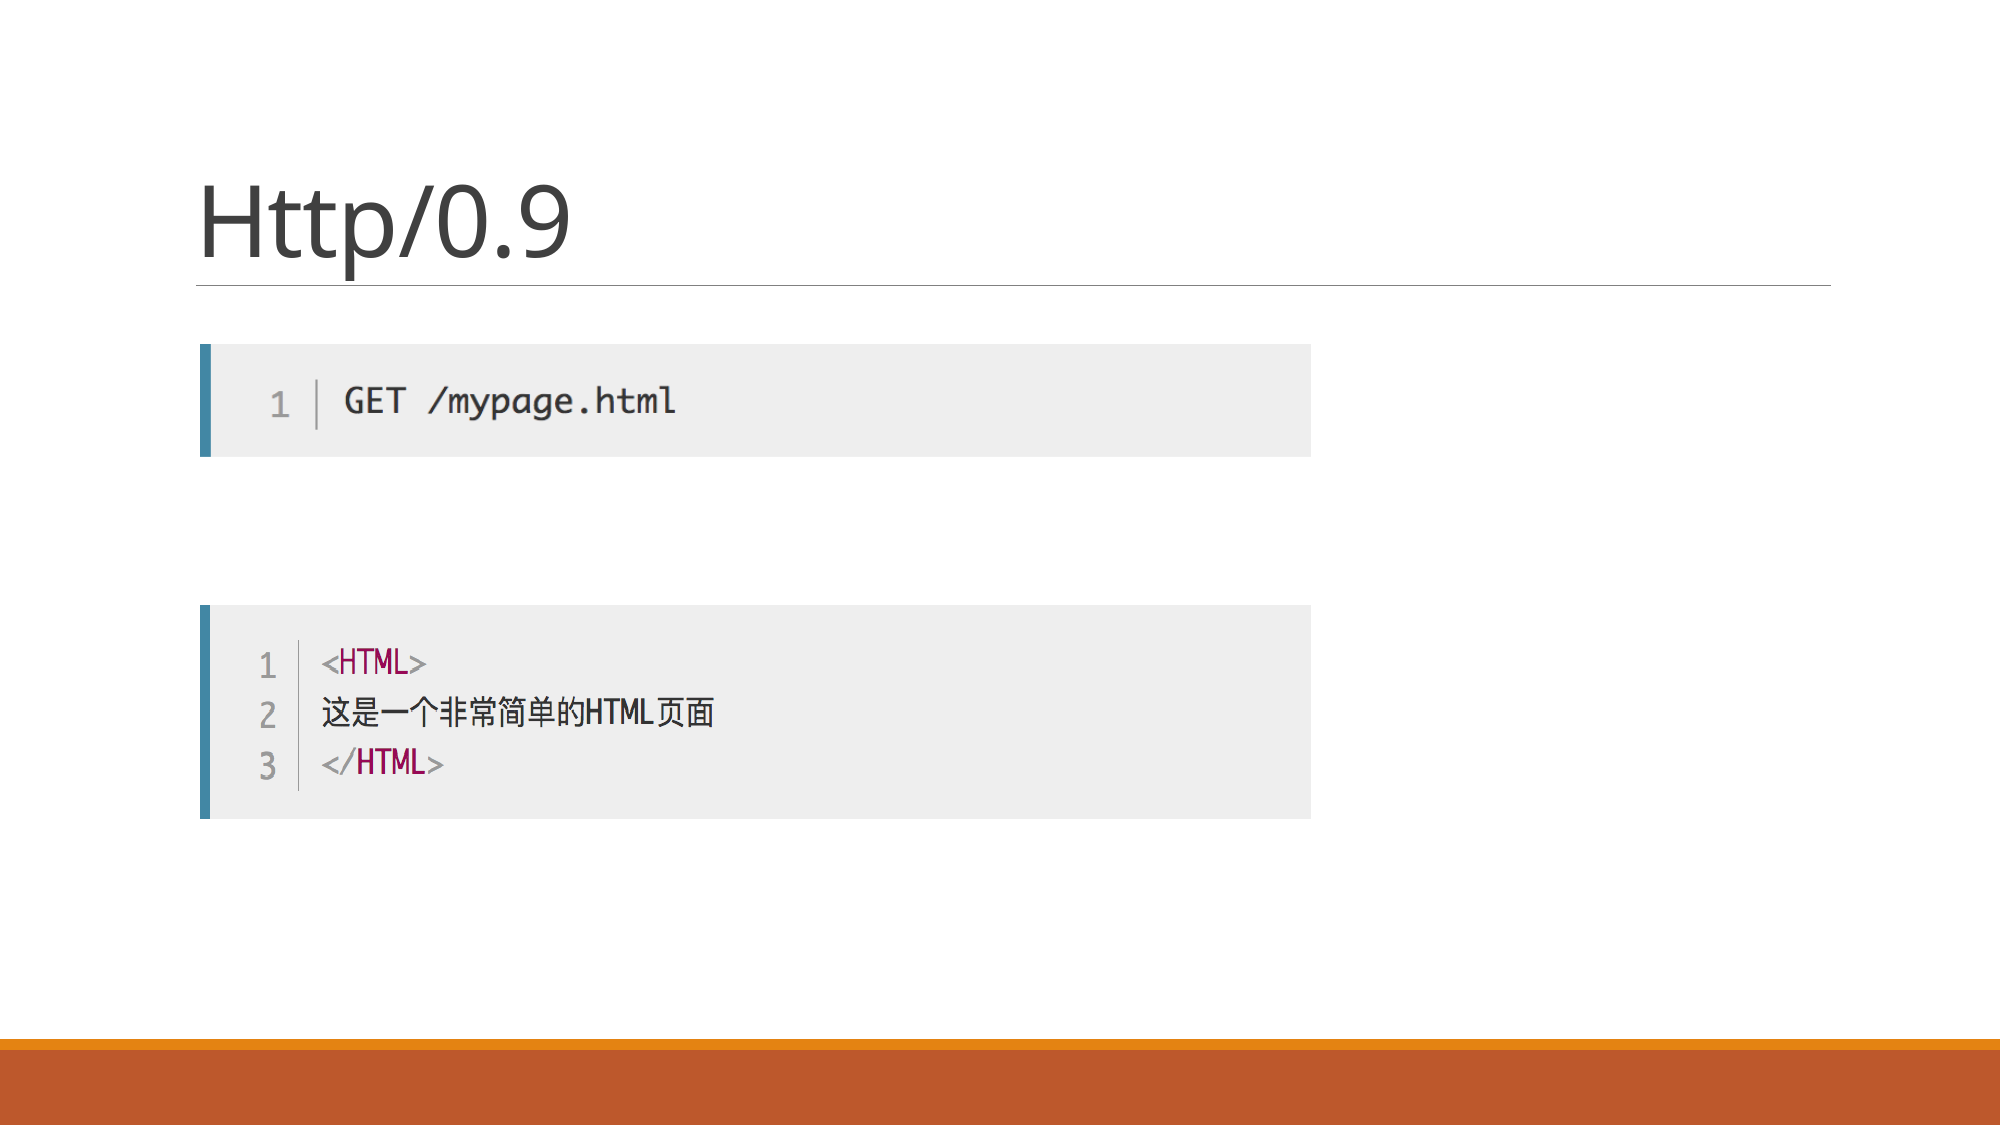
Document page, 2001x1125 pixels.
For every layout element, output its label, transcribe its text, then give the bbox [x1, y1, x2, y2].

picture [200, 605, 1311, 819]
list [200, 343, 1311, 460]
title Http/0.9 [180, 47, 1830, 285]
